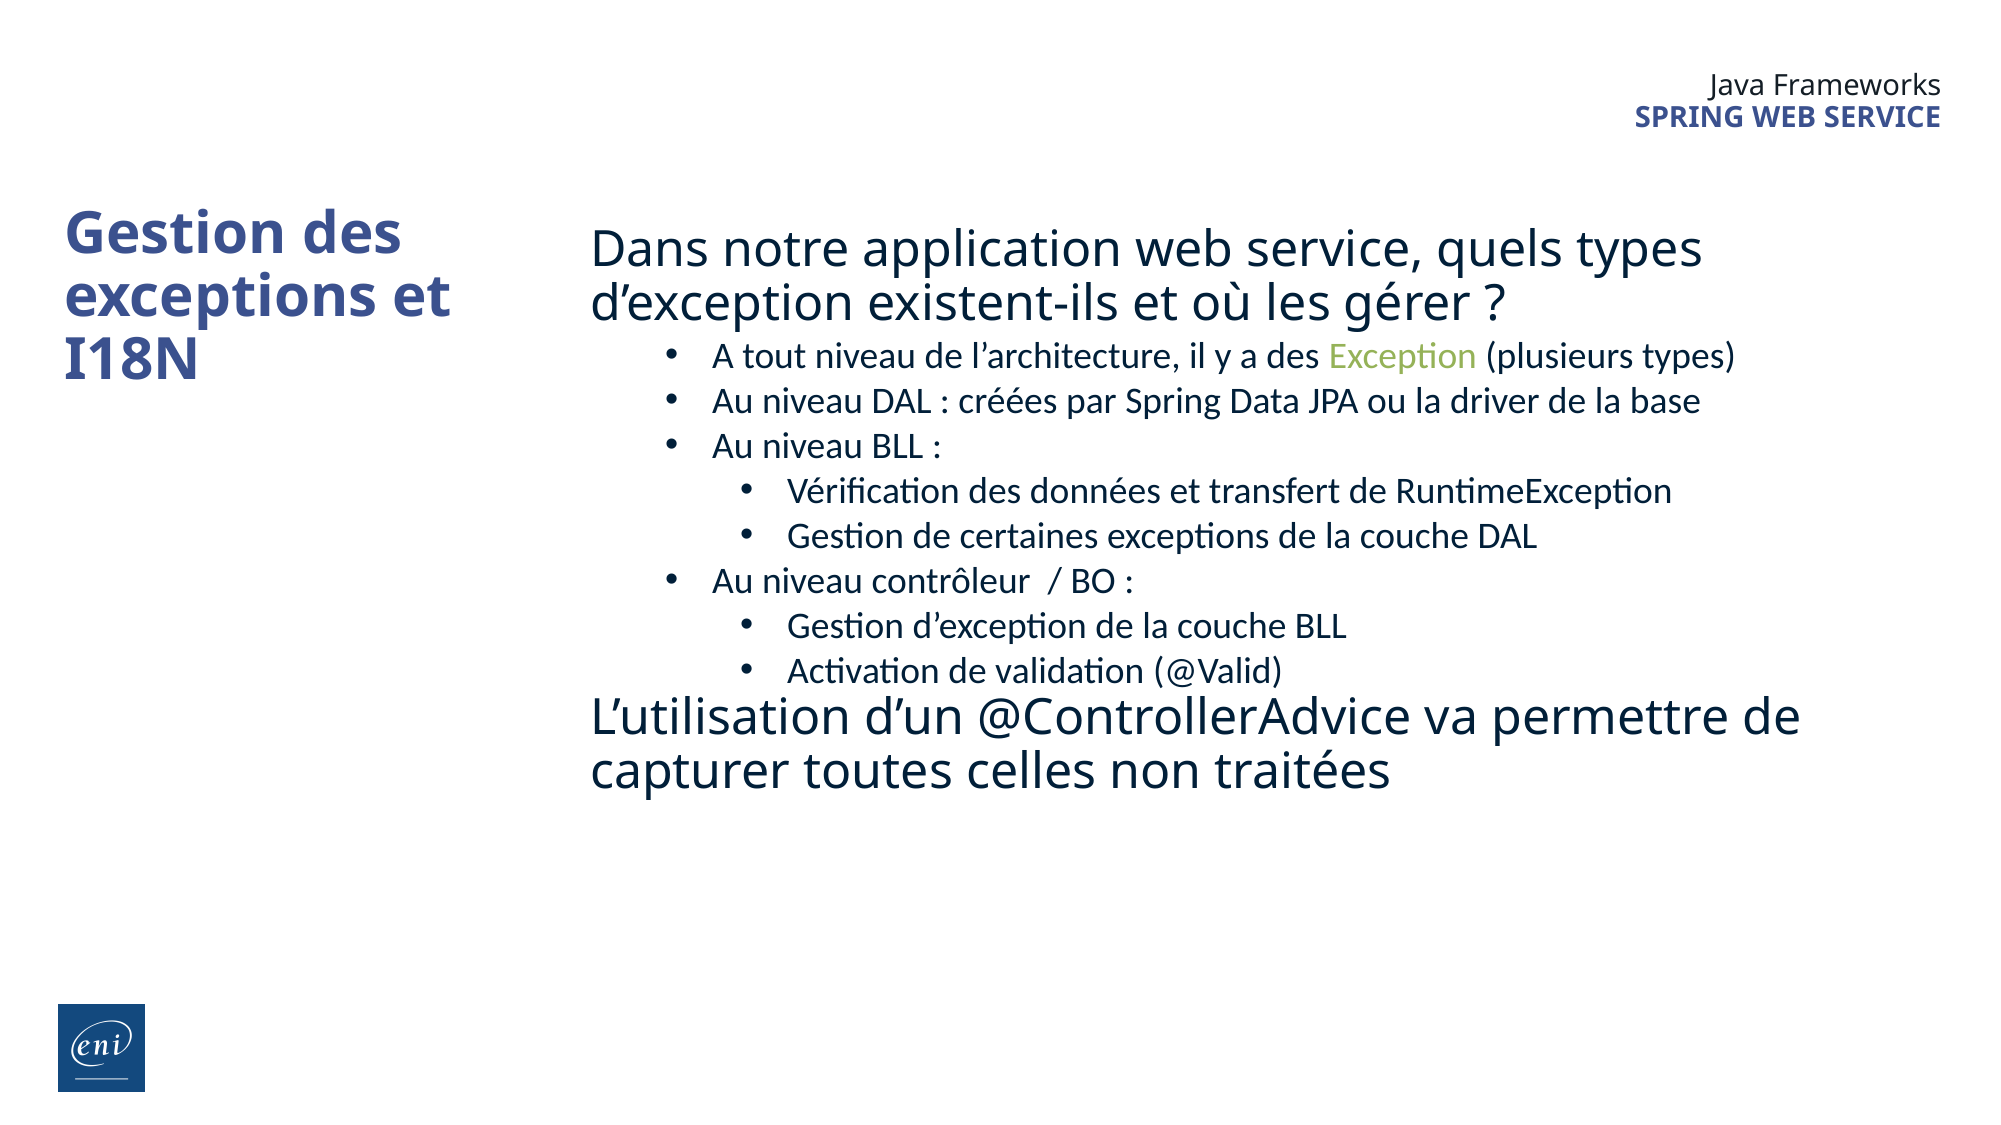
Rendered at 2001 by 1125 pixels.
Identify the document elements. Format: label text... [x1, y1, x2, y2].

text_box Dans notre application web service, quels types d’exception existent-ils et où les gérer ? A tout niveau de l’architecture, il y a des Exception (plusieurs types) Au niveau DAL : créées par Spring Data JPA ou la driver de la base Au niveau BLL : Vérification des données et transfert de RuntimeException Gestion de certaines exceptions de la couche DAL Au niveau contrôleur / BO : Gestion d’exception de la couche BLL Activation de validation (@Valid) L’utilisation d’un @ControllerAdvice va permettre de capturer toutes celles non traitées [575, 215, 1942, 852]
text_box Gestion des exceptions et I18N [64, 203, 532, 929]
picture [58, 1004, 145, 1092]
text_box Java Frameworks Spring Web Service [627, 70, 1942, 160]
